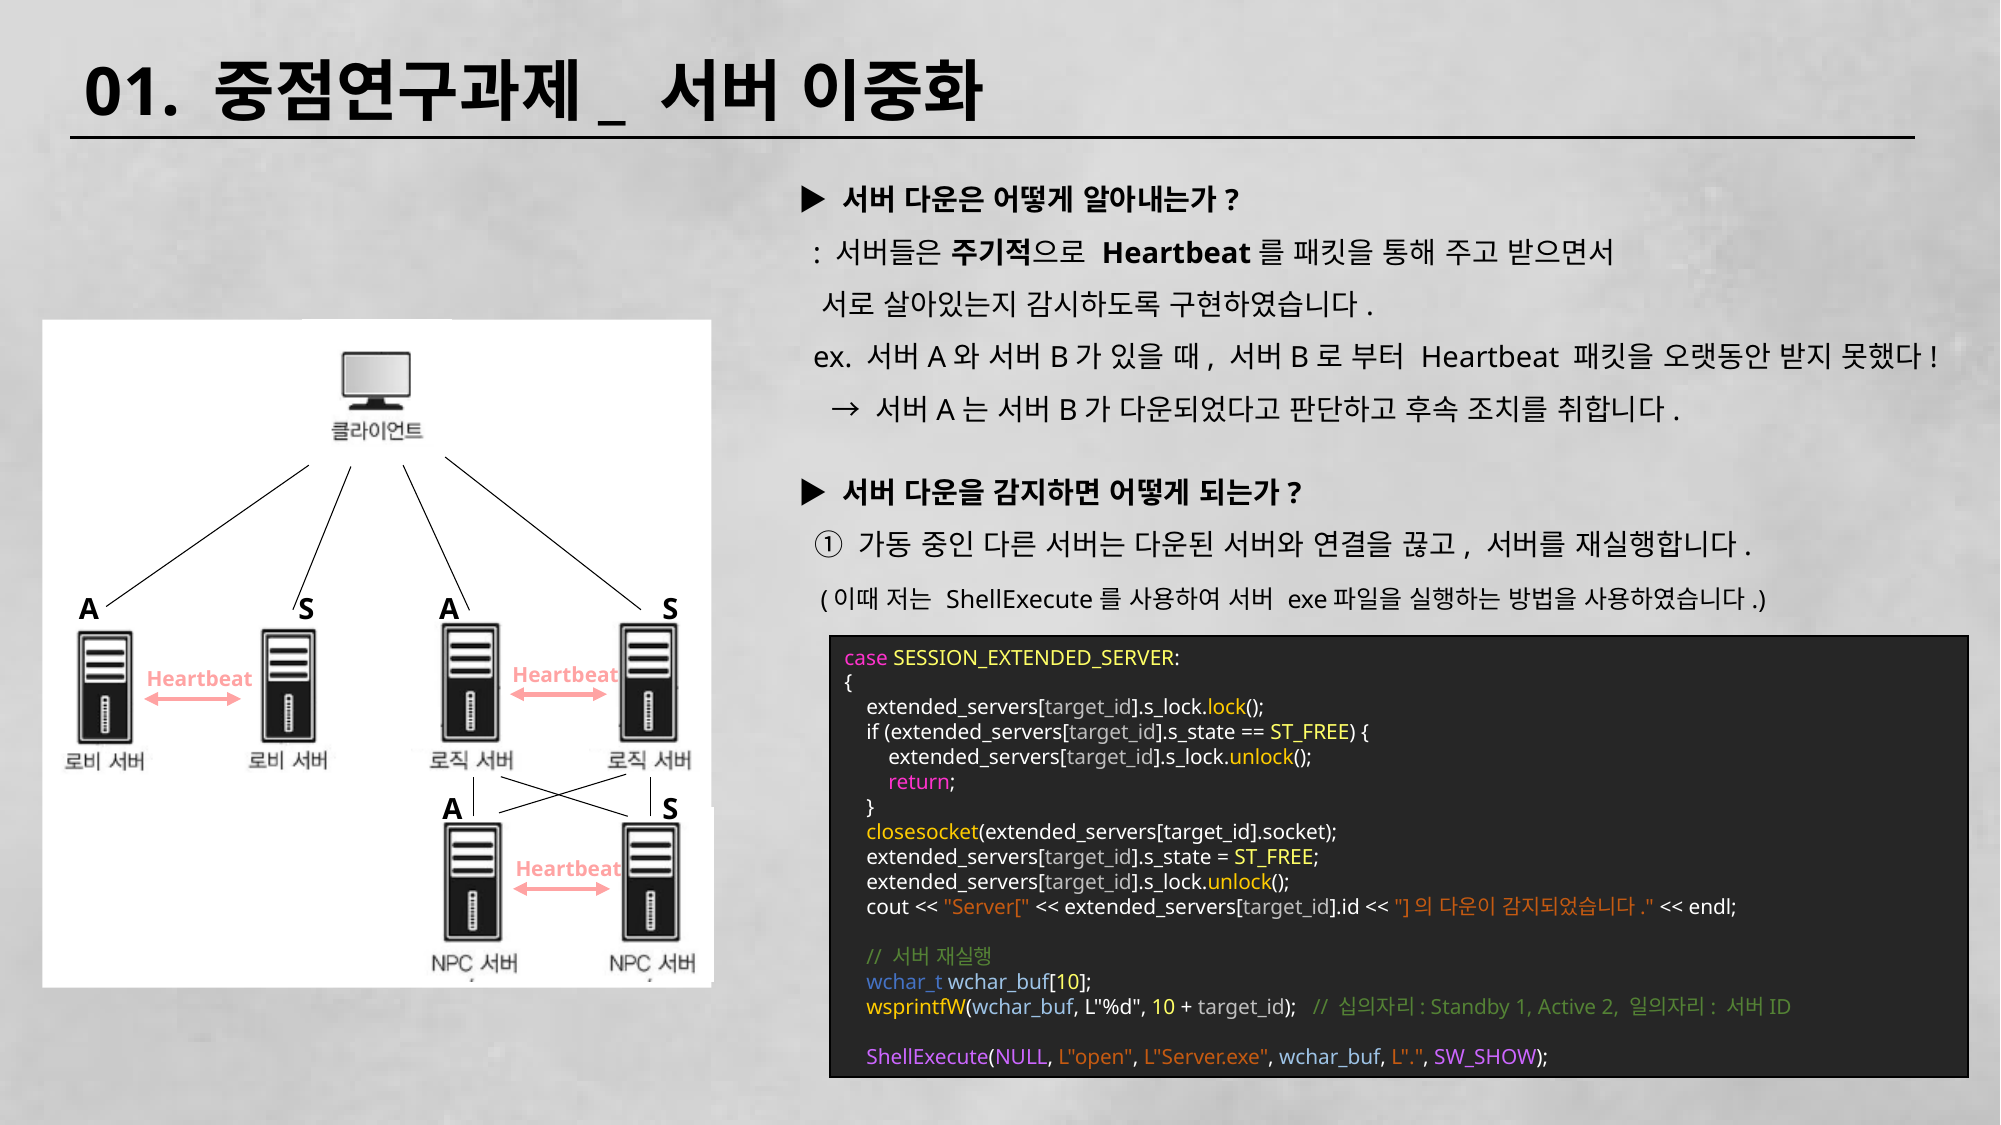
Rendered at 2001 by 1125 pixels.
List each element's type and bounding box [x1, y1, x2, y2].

text_box [403, 465, 470, 611]
text_box [445, 456, 642, 610]
picture [0, 0, 2000, 1125]
text_box [105, 465, 309, 607]
text_box [292, 466, 351, 610]
text_box [500, 776, 628, 817]
